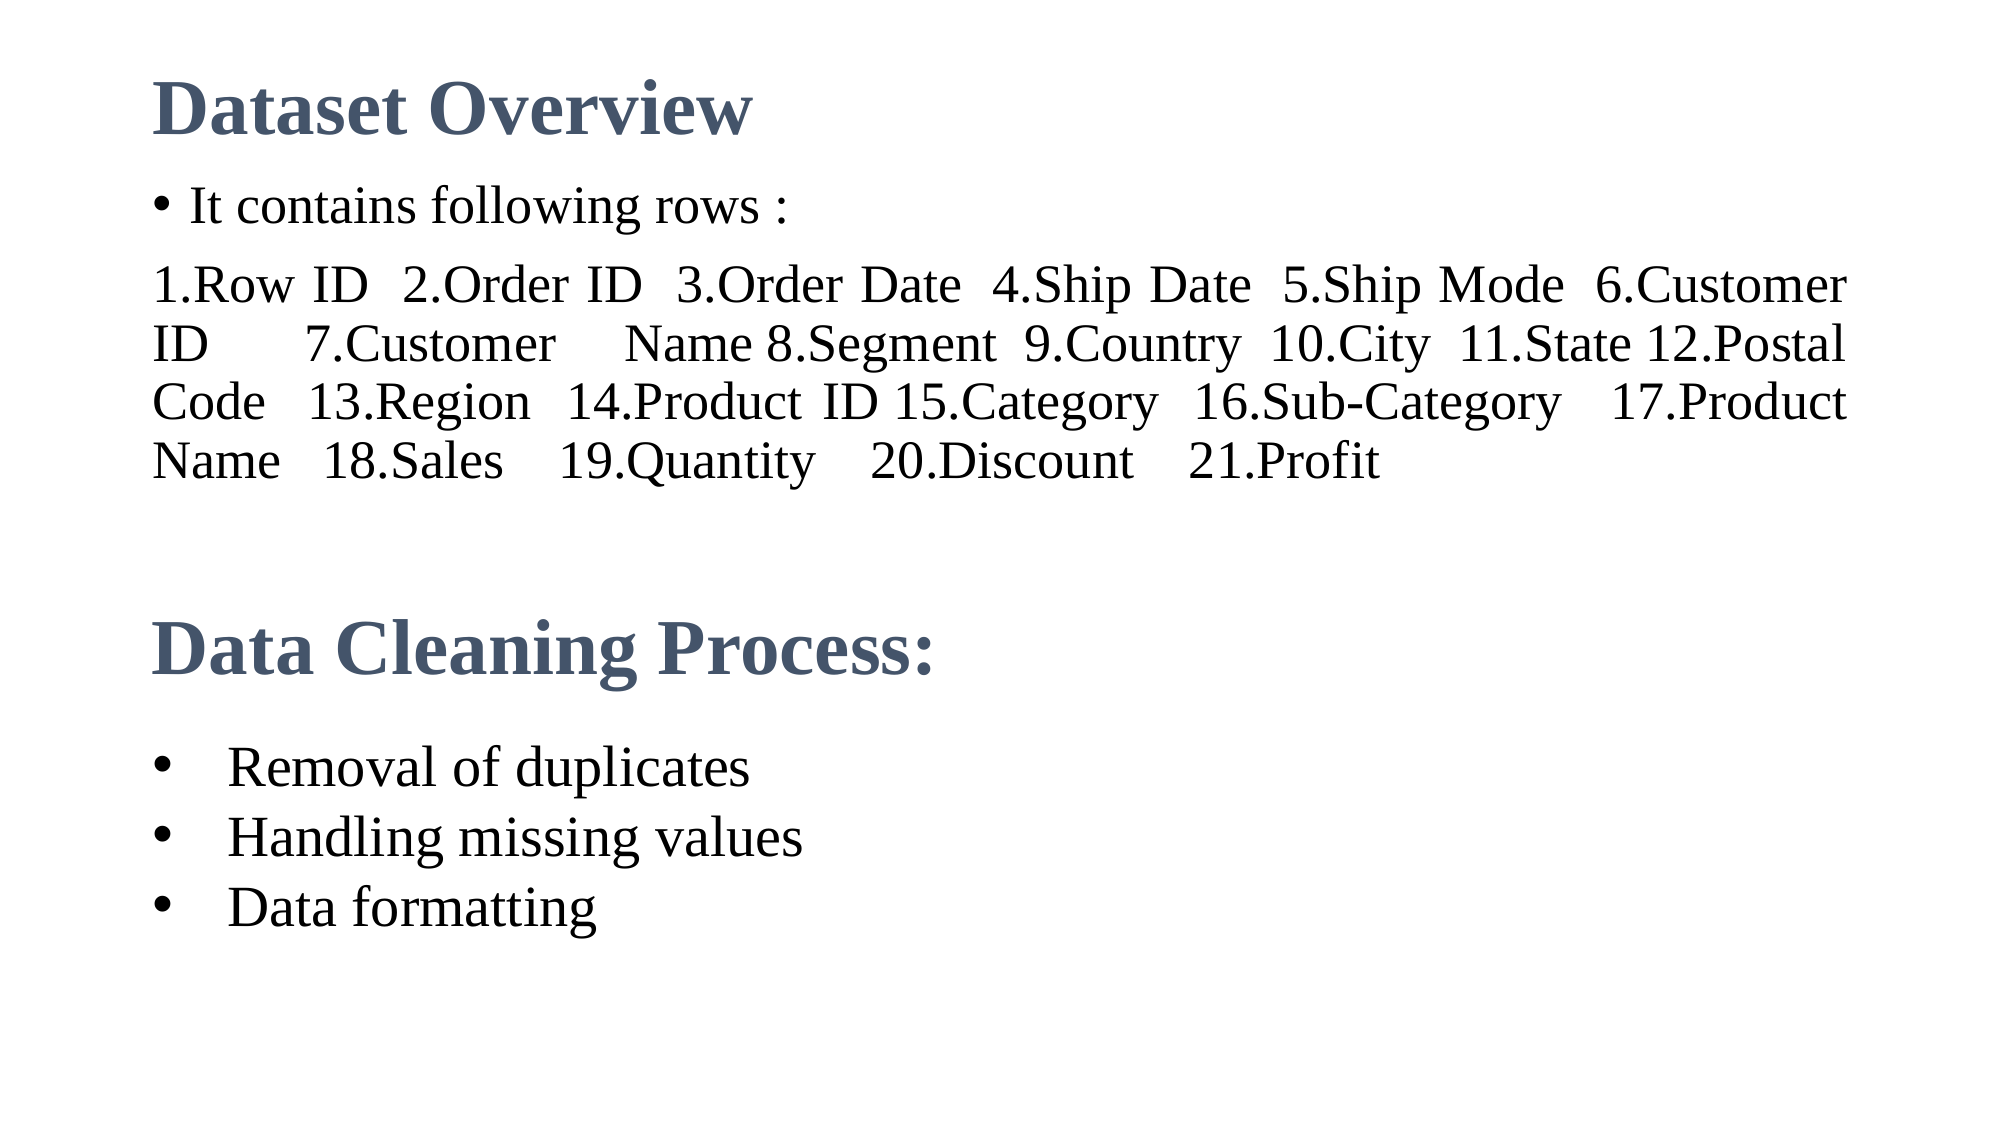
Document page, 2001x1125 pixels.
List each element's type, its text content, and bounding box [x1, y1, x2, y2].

list It contains following rows : 1.Row ID 2.Order ID 3.Order Date 4.Ship Date 5.Ship Mode 6.Customer ID 7.Customer Name 8.Segment 9.Country 10.City 11.State 12.Postal Code 13.Region 14.Product ID 15.Category 16.Sub-Category 17.Product Name 18.Sales 19.Quantity 20.Discount 21.Profit [137, 169, 1863, 883]
text_box Removal of duplicates Handling missing values Data formatting [137, 720, 1061, 946]
title Dataset Overview [137, 0, 1863, 169]
text_box Data Cleaning Process: [136, 588, 979, 699]
